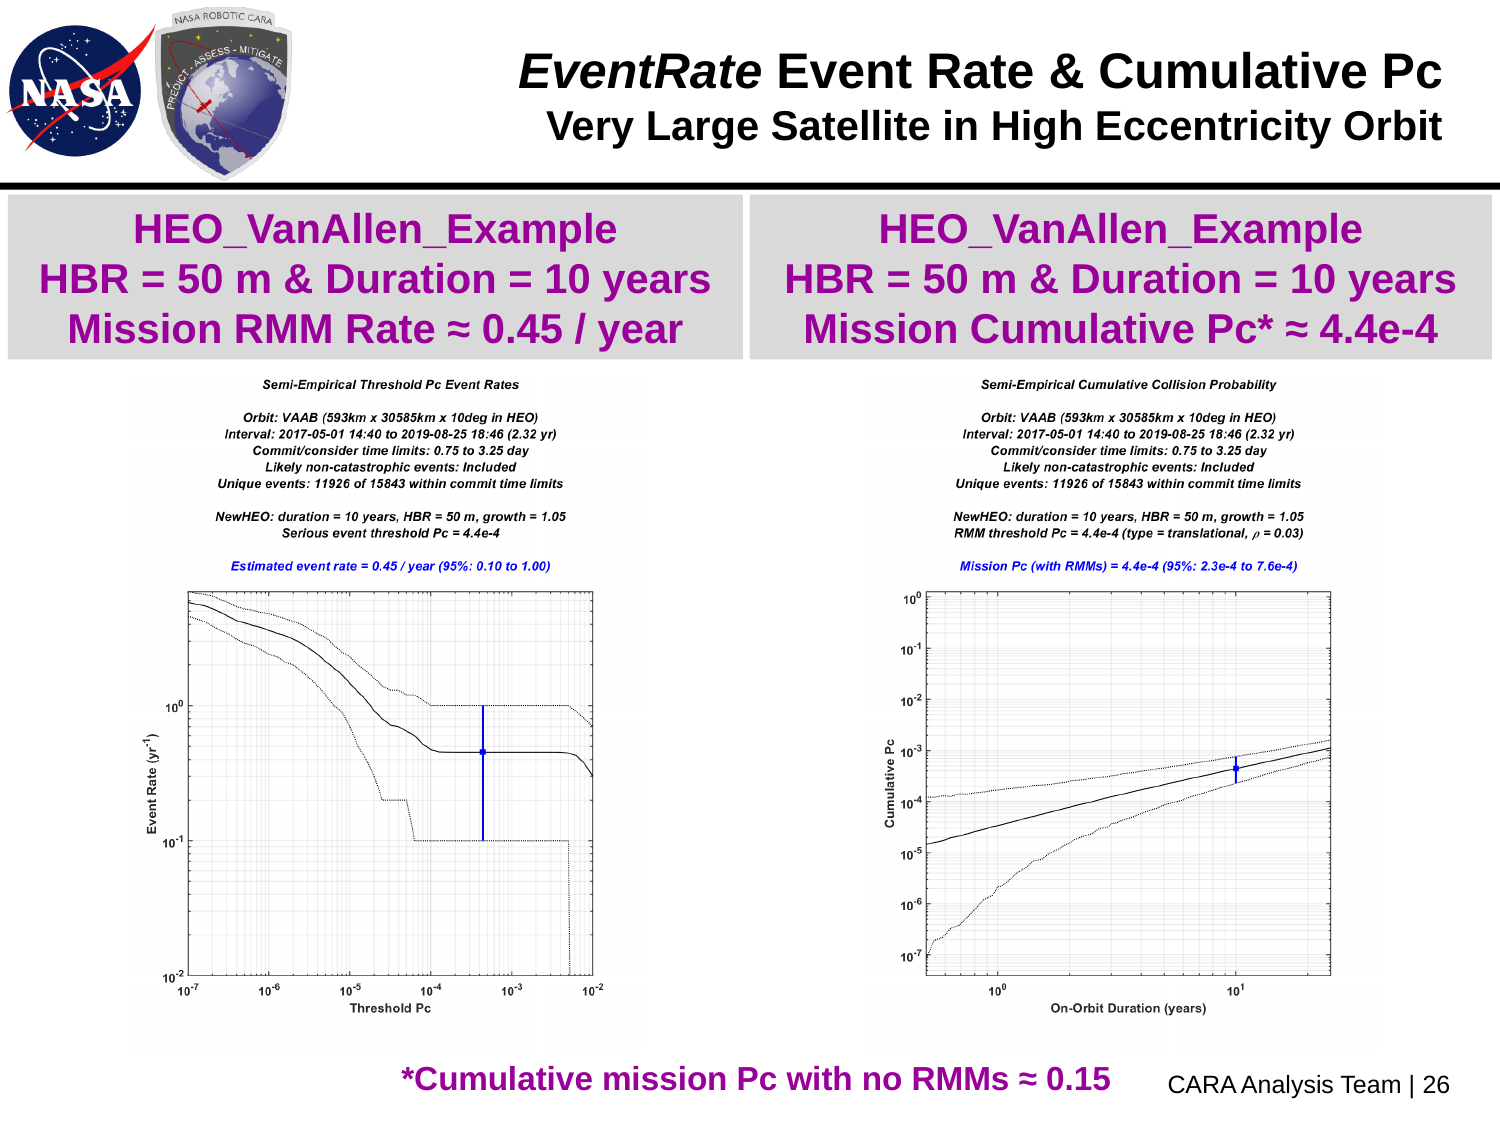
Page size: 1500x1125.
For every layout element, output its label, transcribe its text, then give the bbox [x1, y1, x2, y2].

text_box HEO_VanAllen_Example HBR = 50 m & Duration = 10 years Mission Cumulative Pc* ≈ 4.4e-4 [749, 194, 1492, 360]
picture [858, 374, 1381, 1051]
picture [119, 374, 642, 1051]
text_box *Cumulative mission Pc with no RMMs ≈ 0.15 [257, 1049, 1273, 1105]
text_box HEO_VanAllen_Example HBR = 50 m & Duration = 10 years Mission RMM Rate ≈ 0.45 / year [7, 194, 743, 360]
title EventRate Event Rate & Cumulative Pc Very Large Satellite in High Eccentricity Orbit [285, 0, 1459, 188]
picture [0, 0, 285, 181]
